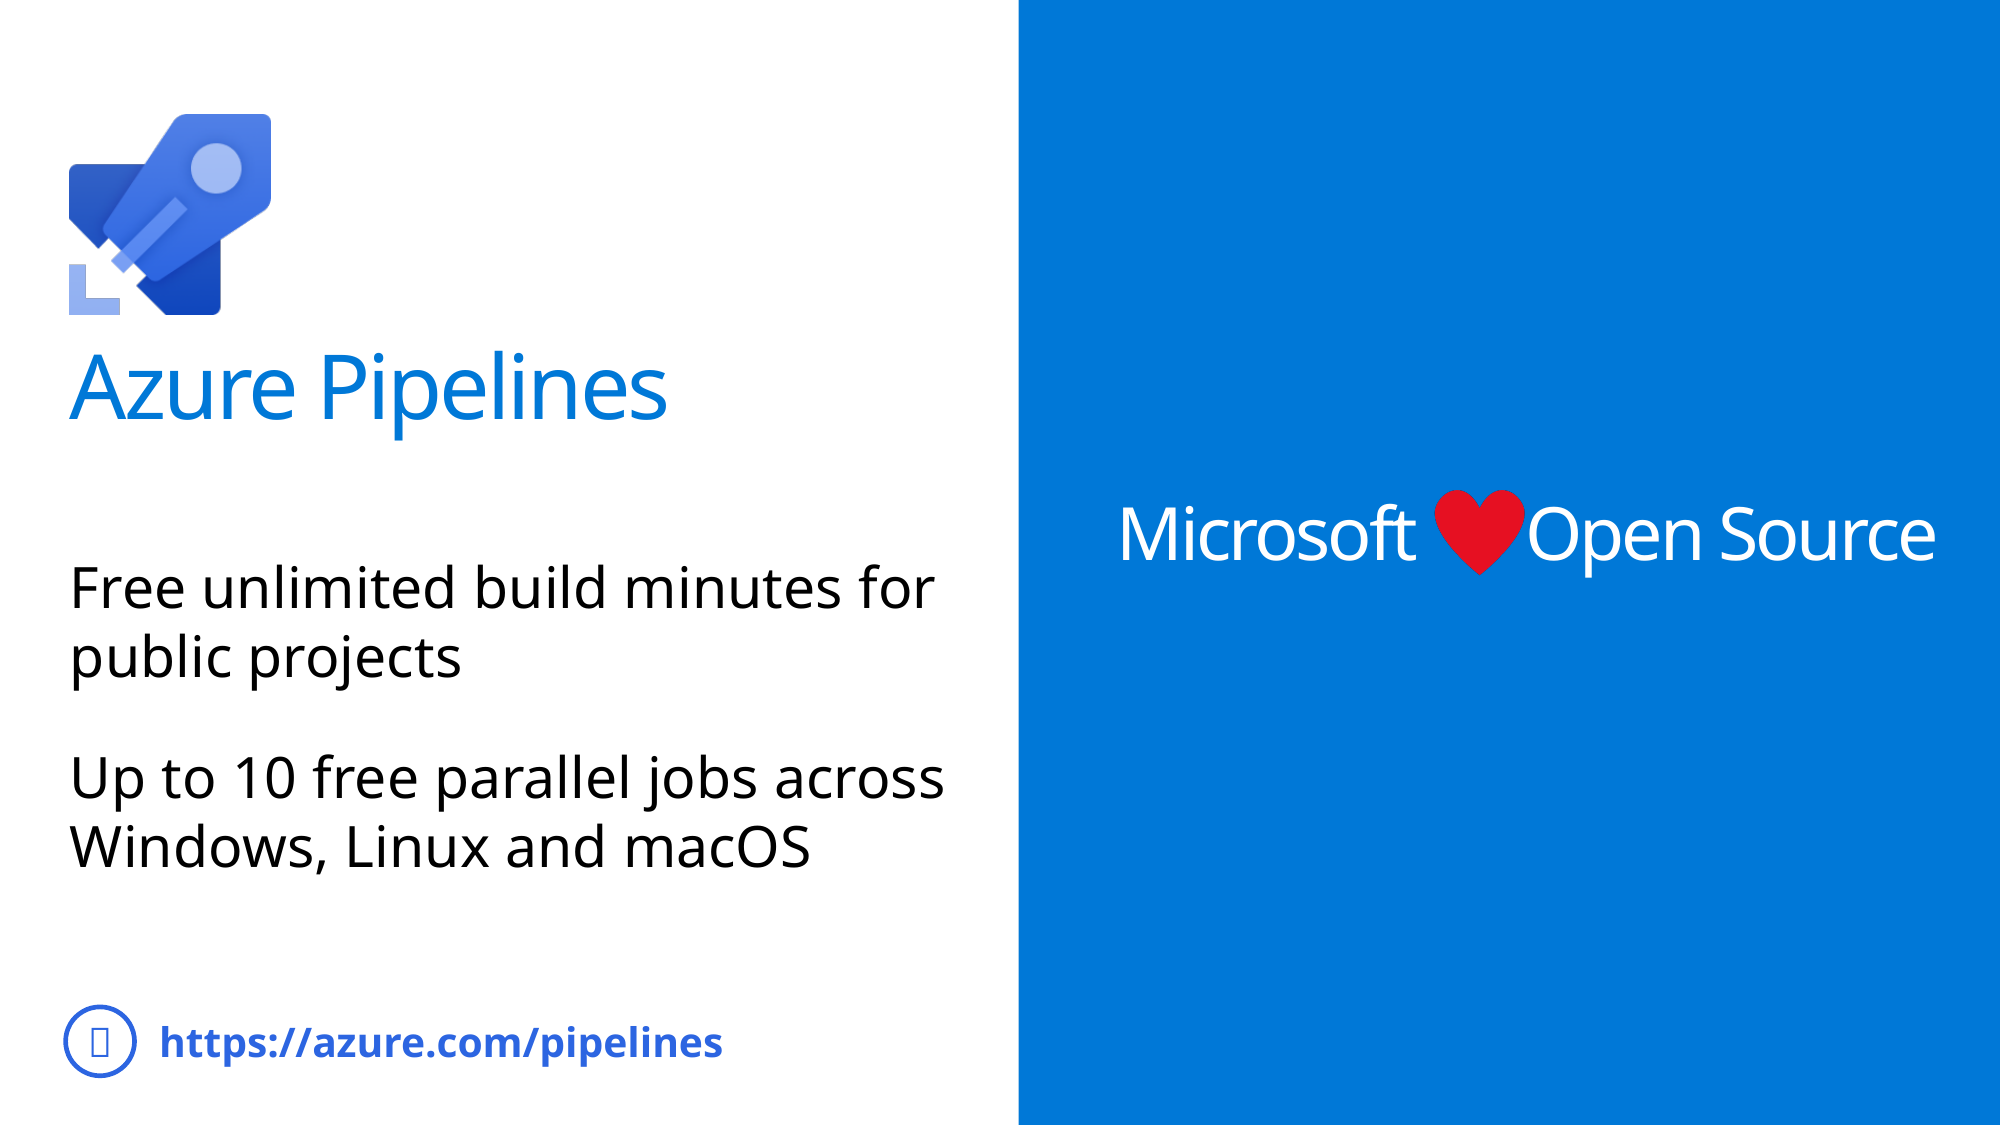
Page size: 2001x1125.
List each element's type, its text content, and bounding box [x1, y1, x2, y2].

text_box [1116, 469, 2000, 596]
text_box https://azure.com/pipelines [159, 1016, 784, 1066]
title Azure Pipelines [69, 314, 982, 440]
list Free unlimited build minutes for public projects Up to 10 free parallel jobs across Windows, Linux and macOS [69, 551, 982, 924]
picture [69, 114, 271, 316]
text_box [1018, 0, 2000, 1125]
text_box  [65, 1006, 135, 1076]
